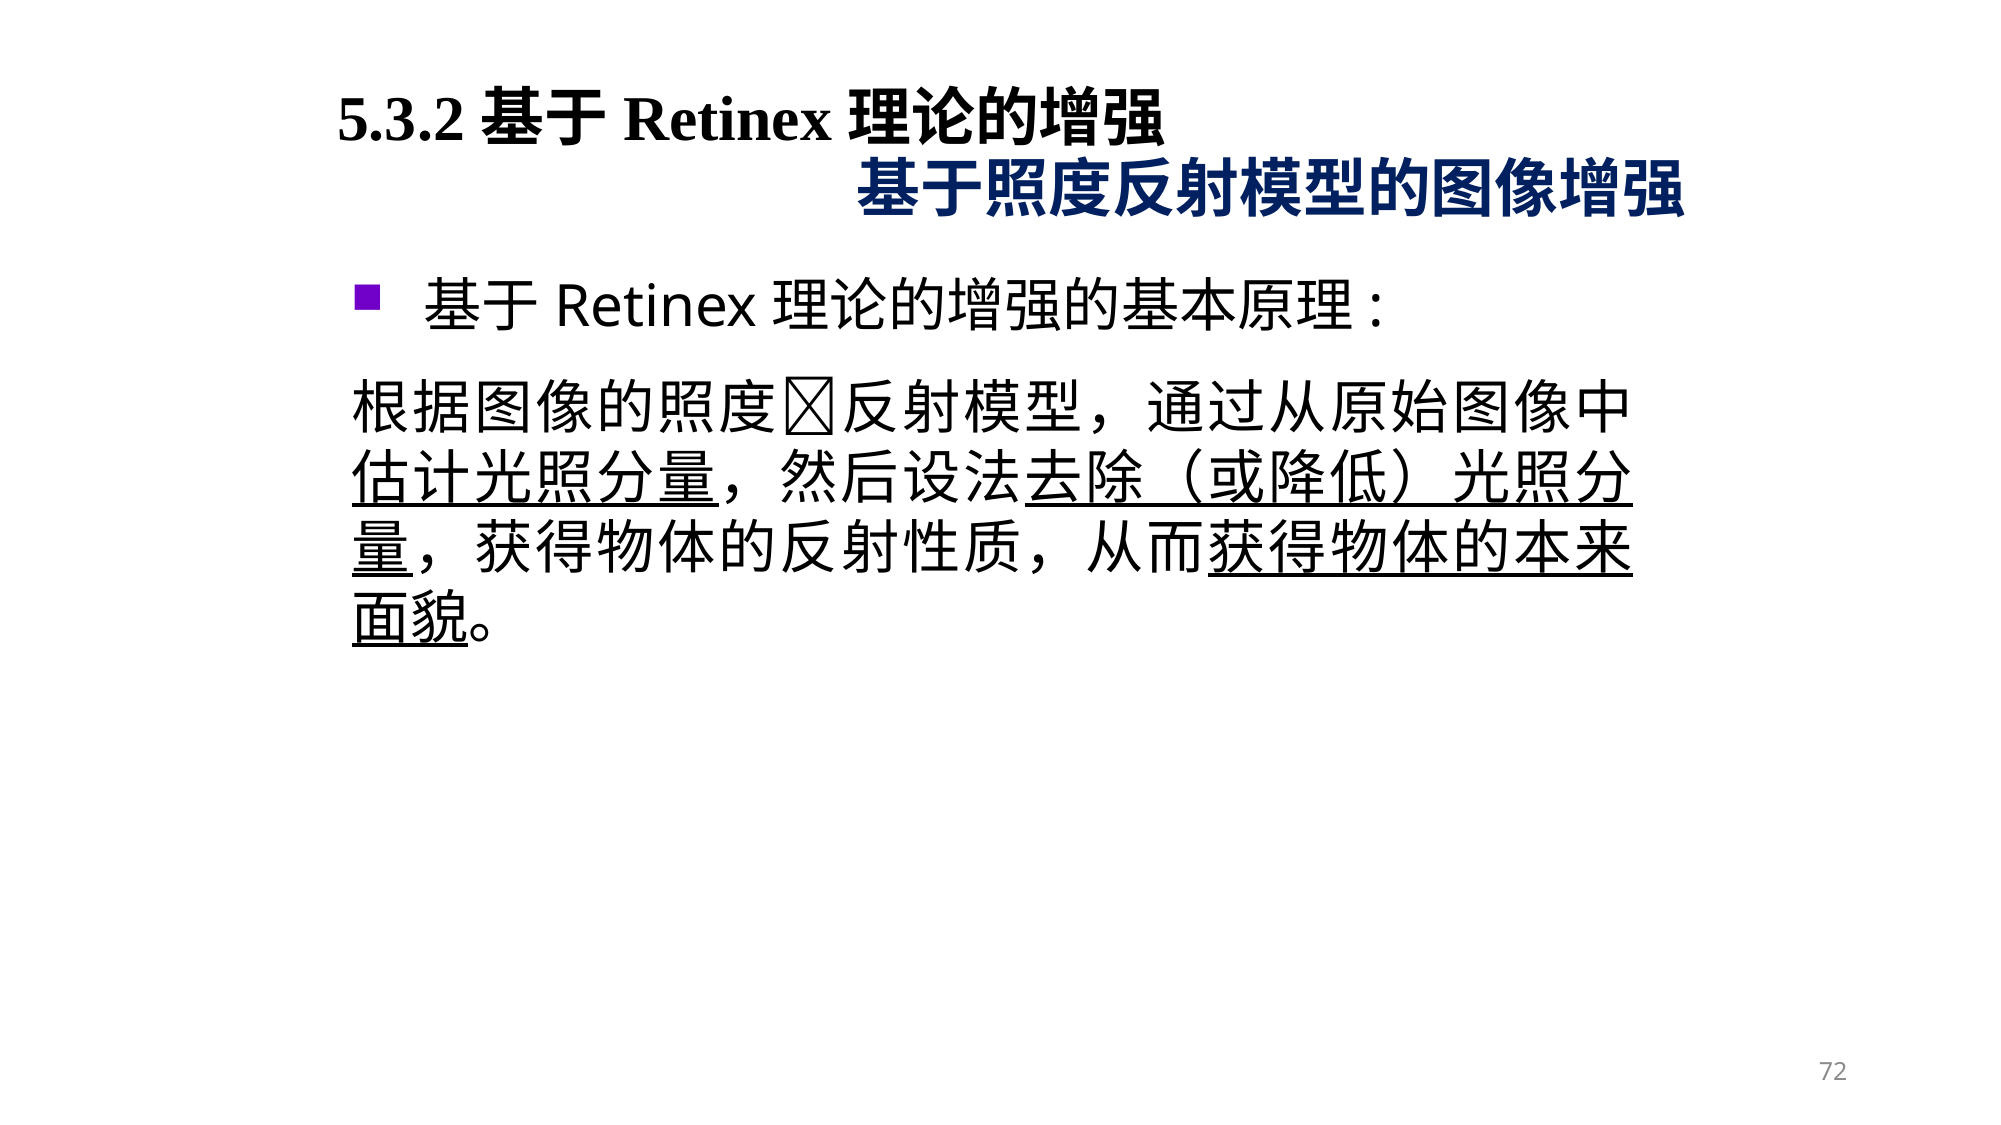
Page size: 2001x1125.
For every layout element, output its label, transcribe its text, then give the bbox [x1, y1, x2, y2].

text_box 基于Retinex理论的增强的基本原理: 根据图像的照度反射模型，通过从原始图像中估计光照分量，然后设法去除（或降低）光照分量，获得物体的反射性质，从而获得物体的本来面貌。 [337, 261, 1648, 658]
text_box 5.3.2基于Retinex理论的增强 [322, 50, 1219, 180]
text_box 基于照度反射模型的图像增强 [856, 153, 1700, 219]
slide_number 72 [1412, 1042, 1863, 1103]
